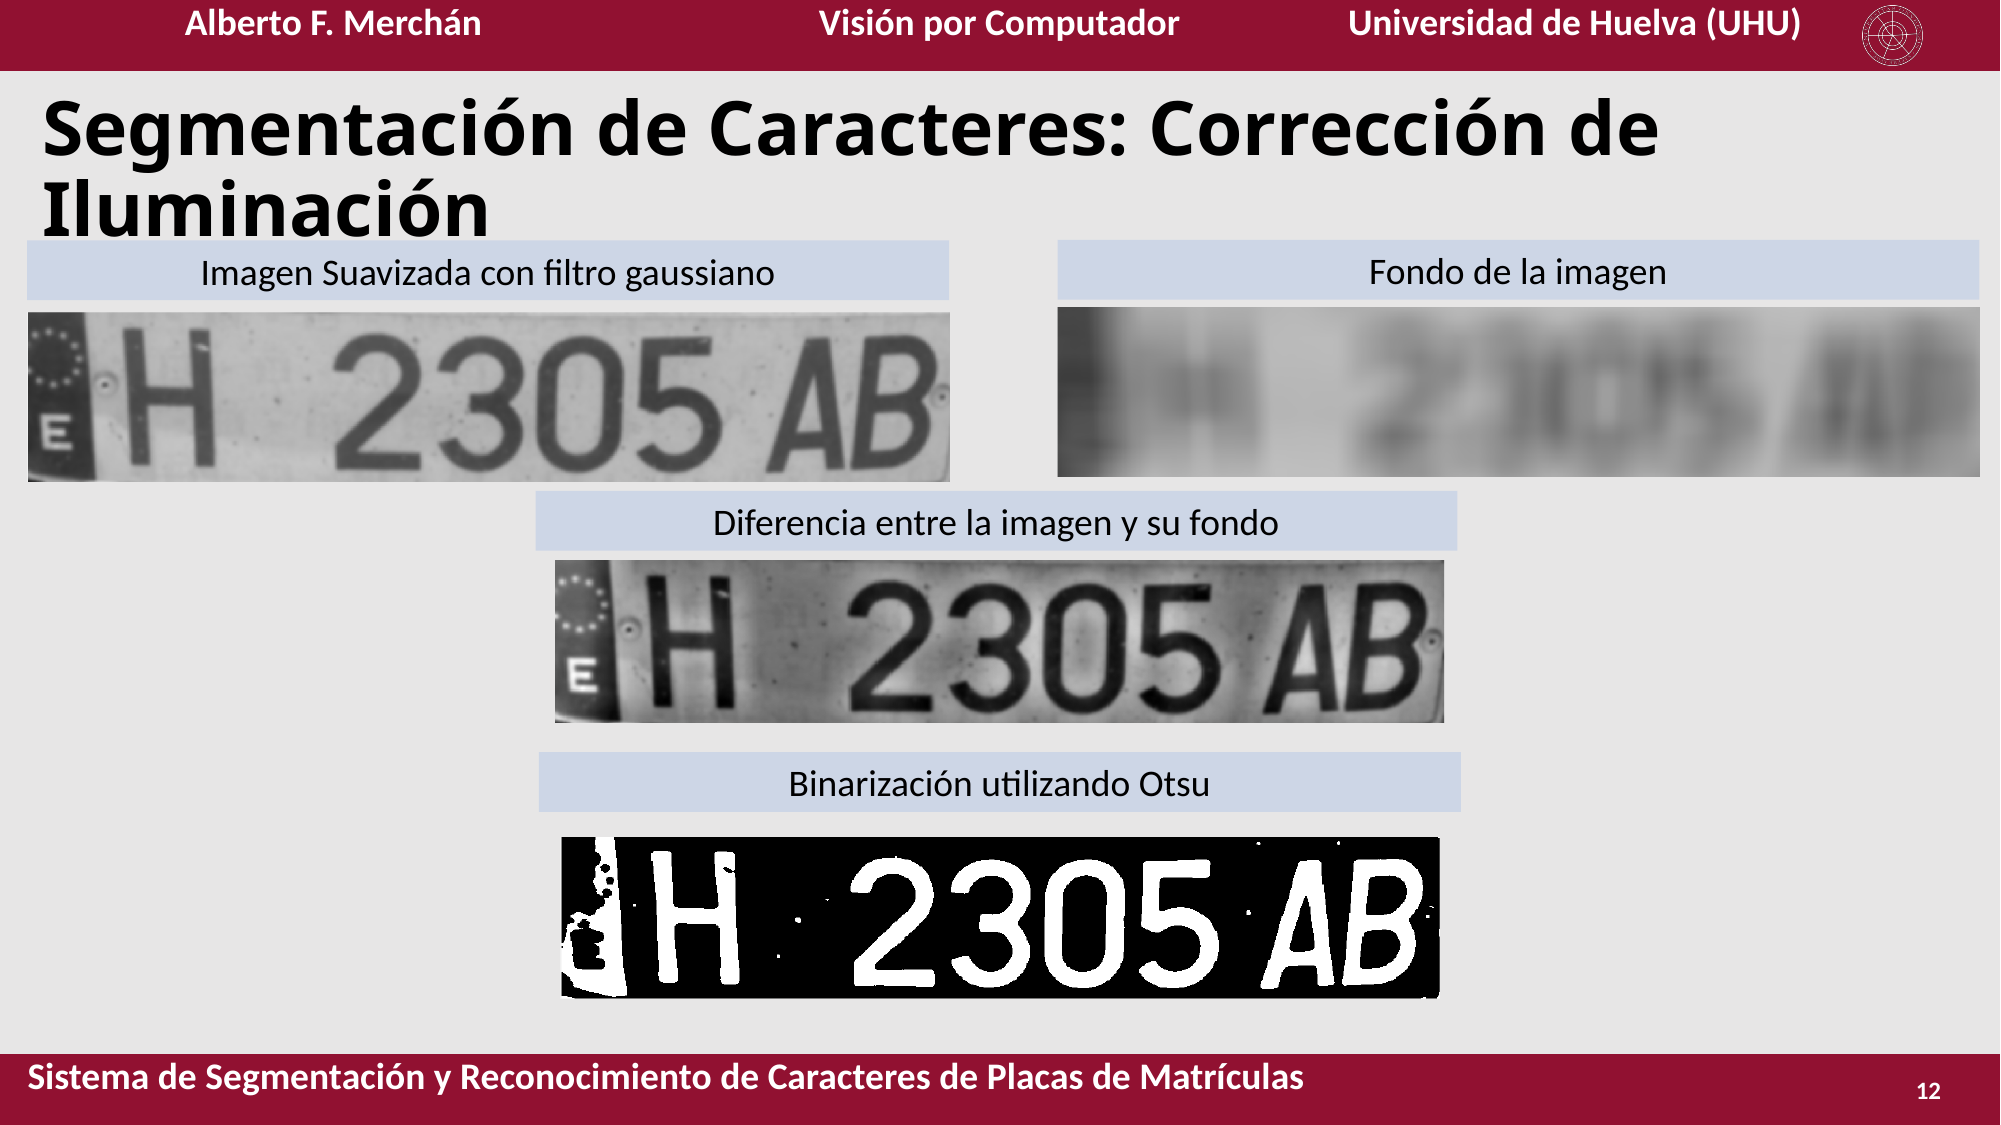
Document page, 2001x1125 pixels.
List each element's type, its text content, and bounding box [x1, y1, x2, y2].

text_box Binarización utilizando Otsu [538, 752, 1461, 812]
text_box Fondo de la imagen [1057, 239, 1980, 300]
text_box Imagen Suavizada con filtro gaussiano [27, 240, 950, 301]
table_header Sistema de Segmentación y Reconocimiento de Caracteres de Placas de Matrículas [0, 1054, 1333, 1125]
text_box Diferencia entre la imagen y su fondo [535, 490, 1458, 551]
picture [555, 560, 1445, 723]
picture [1056, 307, 1980, 477]
title Segmentación de Caracteres: Corrección de Iluminación [27, 124, 1973, 220]
slide_number 12 [1506, 1059, 1957, 1120]
picture [560, 837, 1440, 999]
picture [27, 312, 950, 482]
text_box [0, 0, 2000, 71]
table_header [1333, 1054, 2000, 1125]
